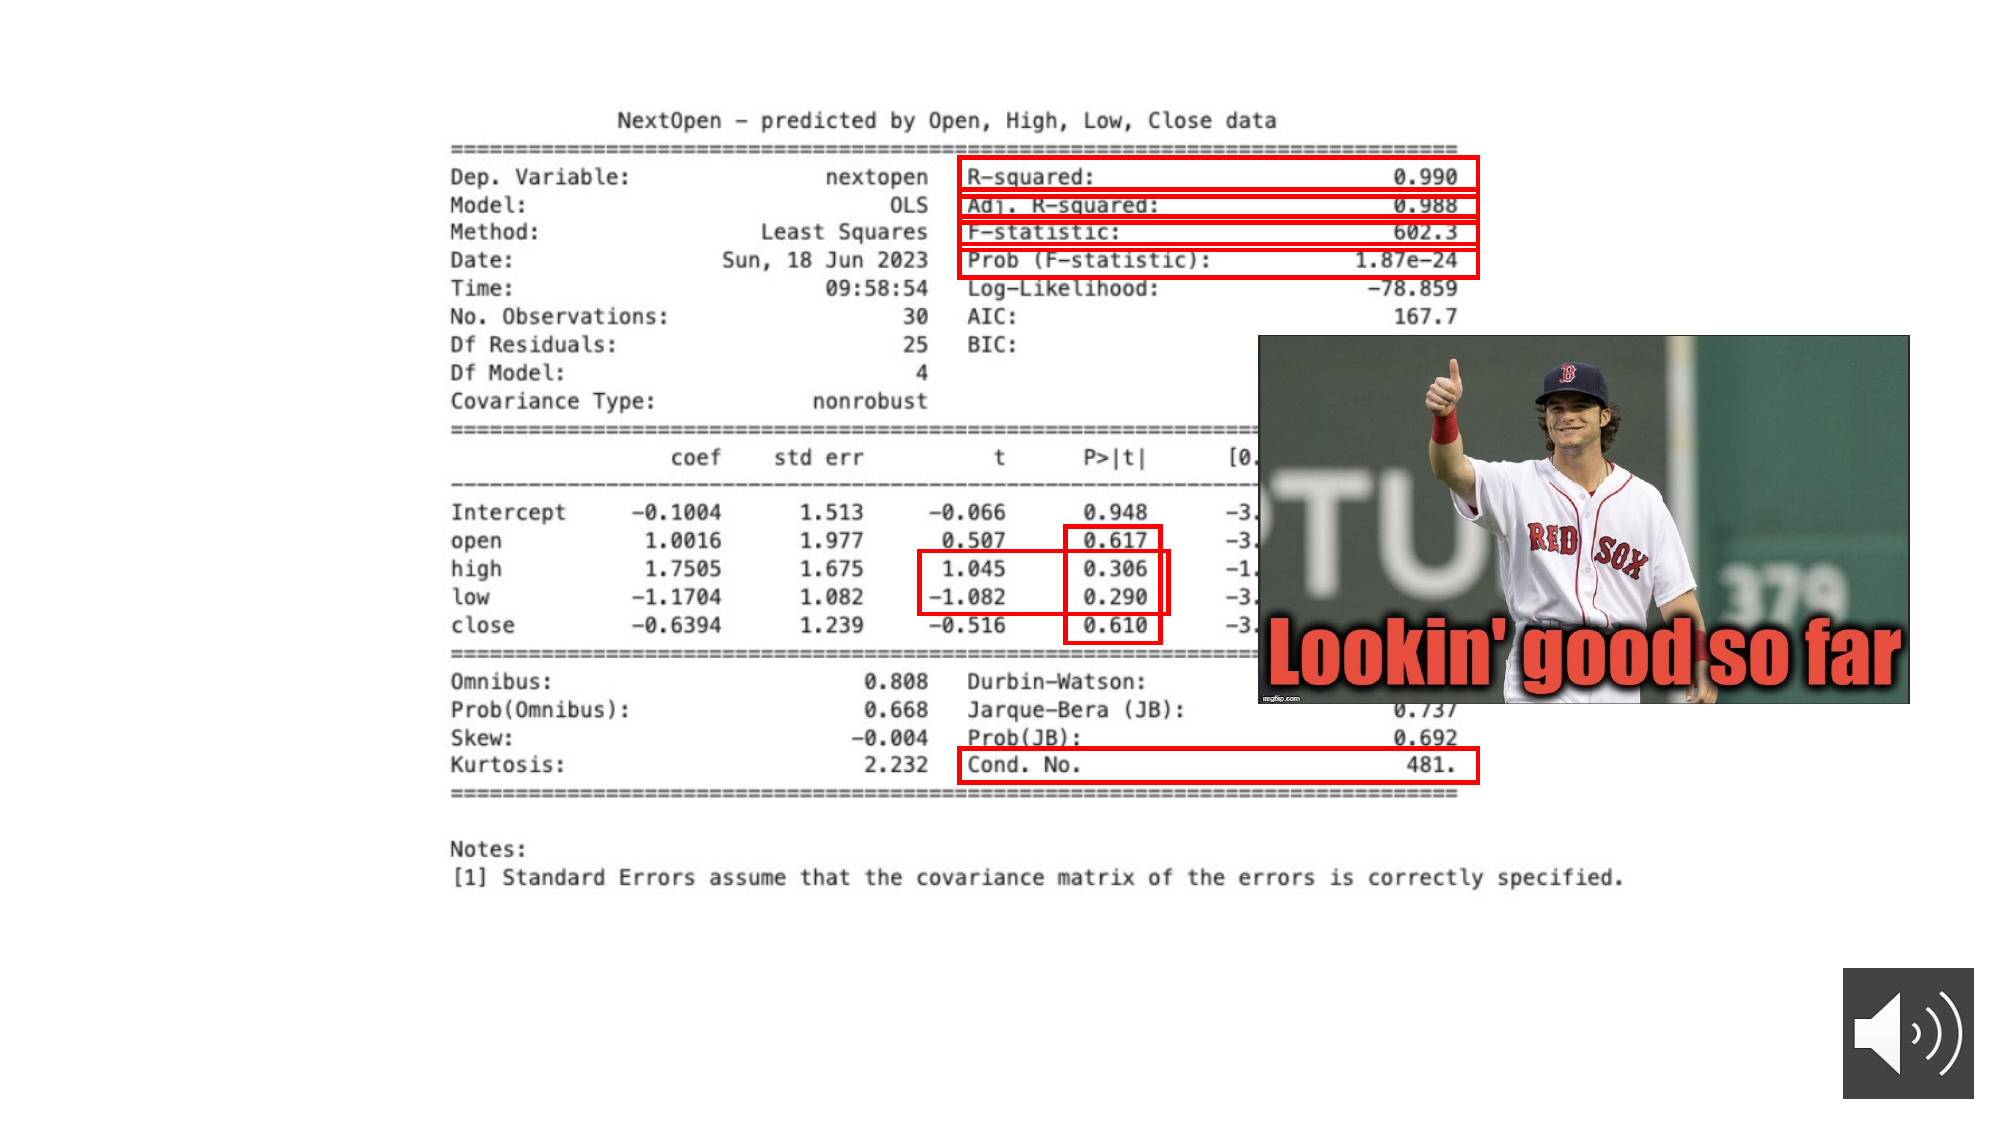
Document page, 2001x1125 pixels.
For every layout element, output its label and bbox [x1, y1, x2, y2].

picture [1841, 966, 1975, 1100]
picture [409, 77, 1910, 923]
